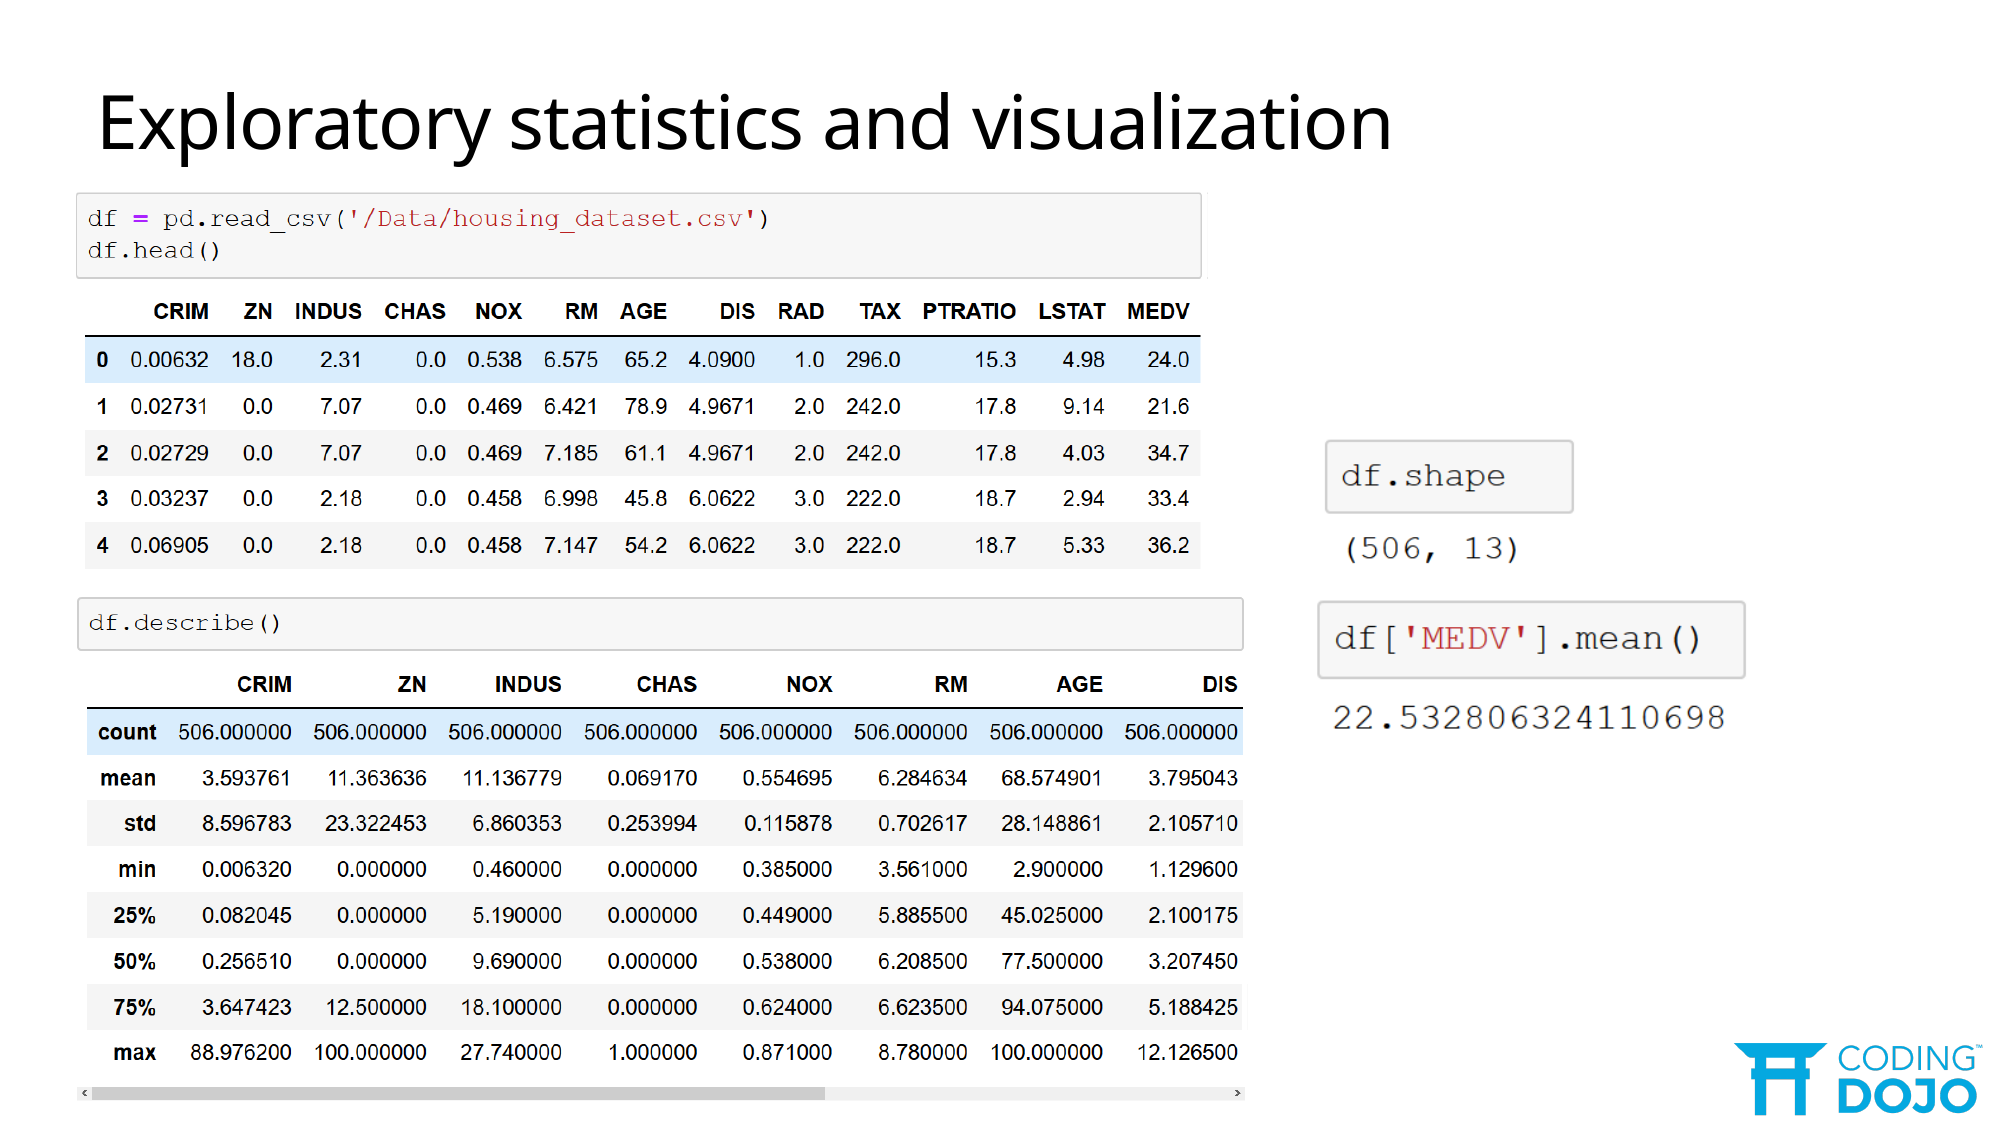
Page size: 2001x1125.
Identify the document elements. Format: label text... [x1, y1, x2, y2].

title Exploratory statistics and visualization [96, 75, 1904, 166]
picture [69, 588, 1248, 1107]
picture [69, 185, 1209, 577]
picture [1305, 428, 1760, 750]
